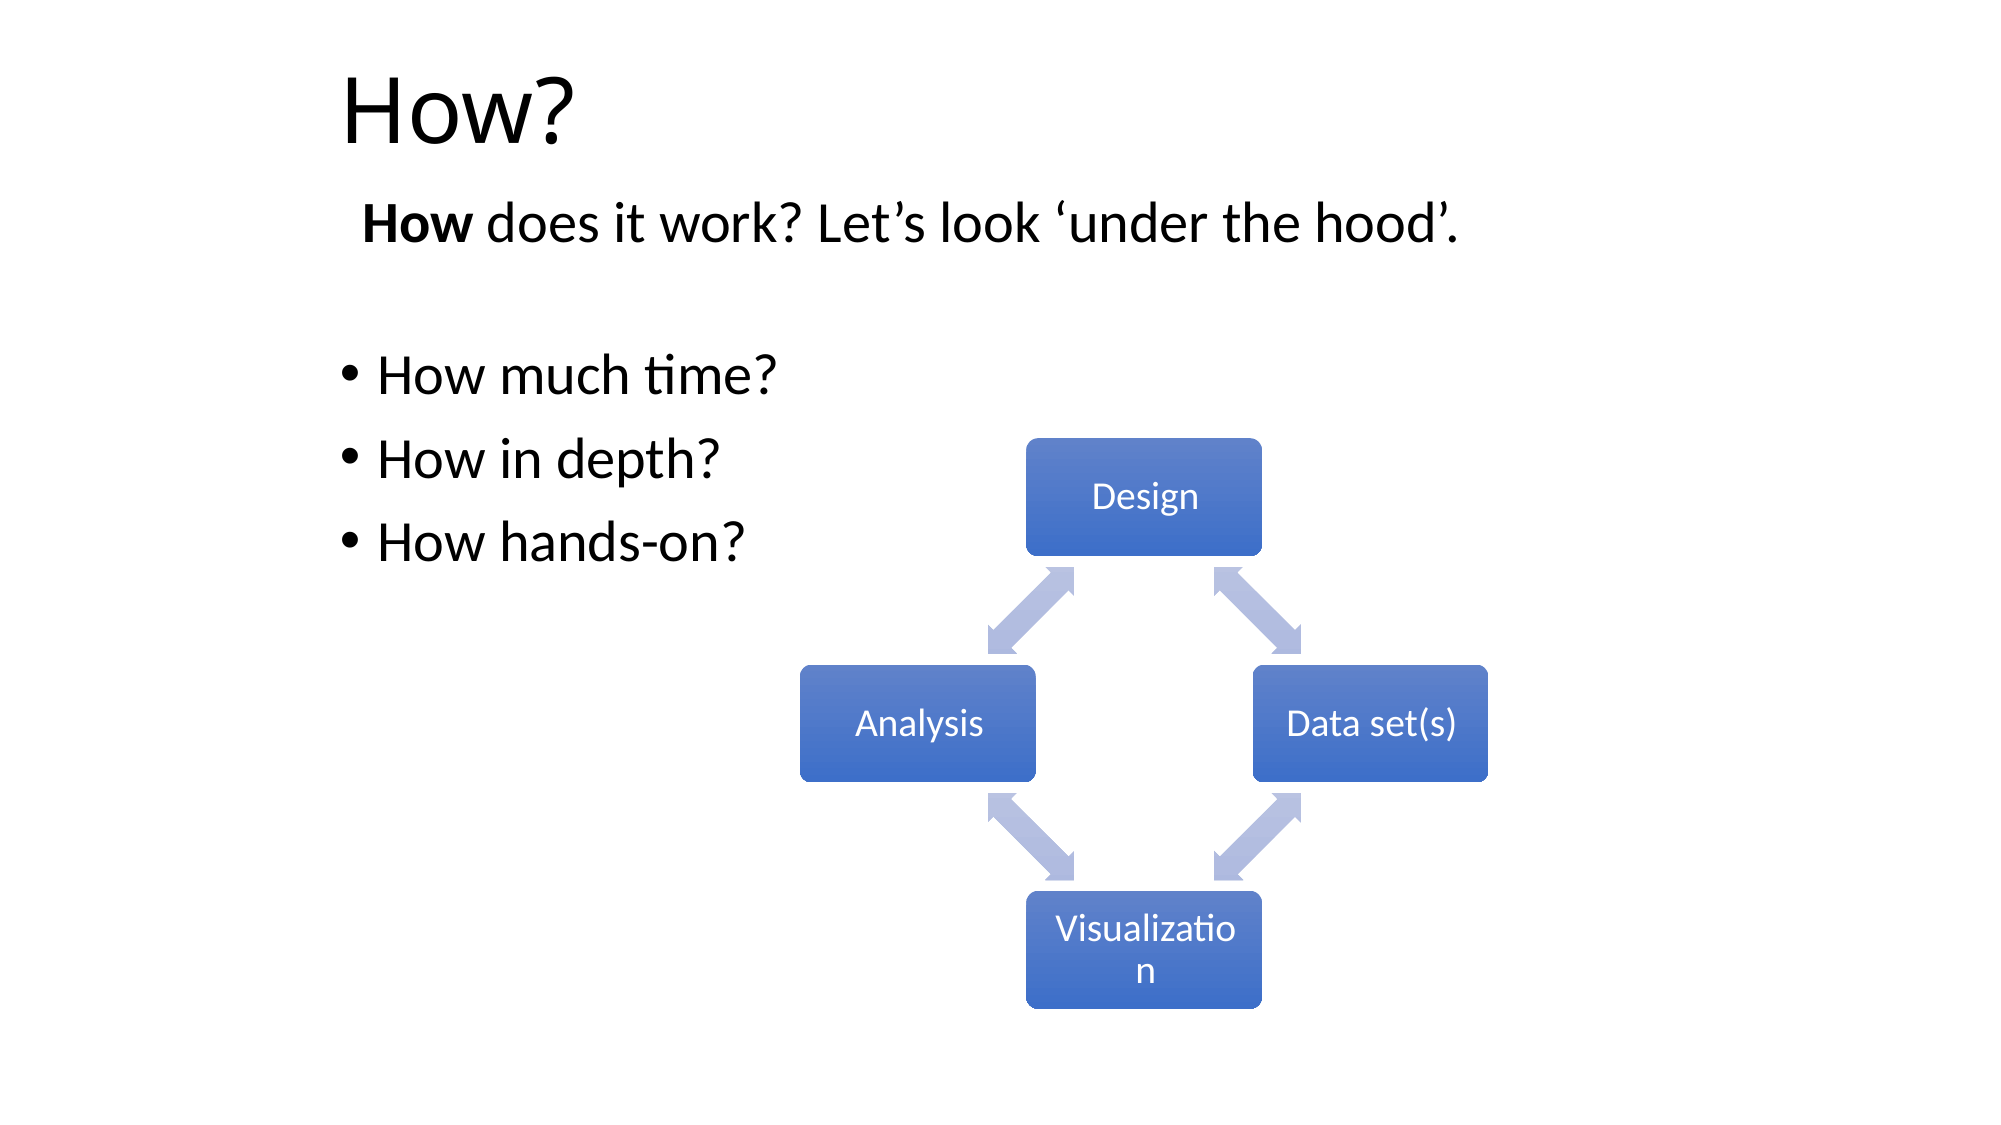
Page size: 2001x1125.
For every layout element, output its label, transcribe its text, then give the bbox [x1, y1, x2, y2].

list How much time? How in depth? How hands-on? [324, 336, 1575, 1050]
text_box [701, 437, 1587, 1009]
title How? [324, 45, 1575, 184]
text_box How does it work? Let’s look ‘under the hood’. [347, 176, 1477, 262]
